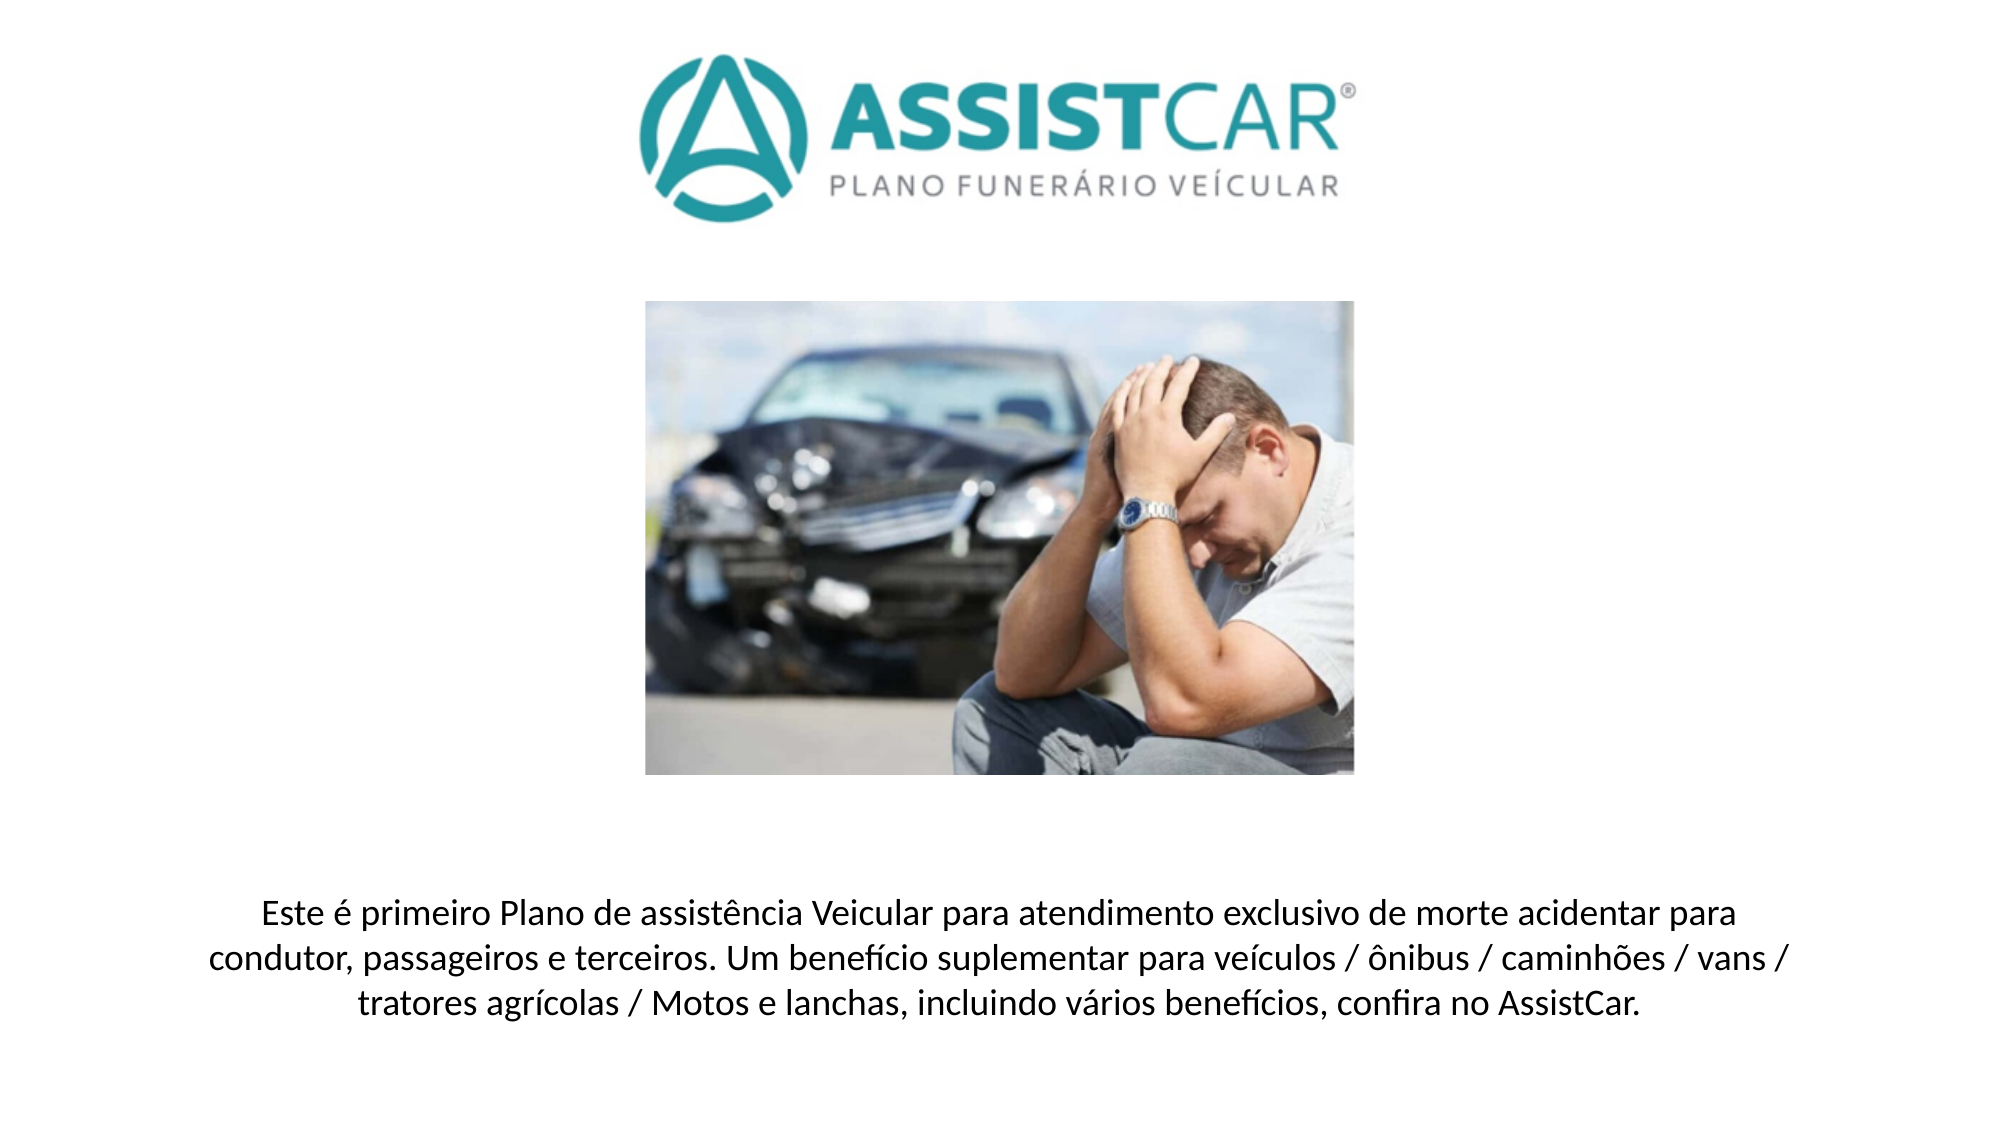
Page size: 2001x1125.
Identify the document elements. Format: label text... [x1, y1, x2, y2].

picture [645, 301, 1355, 775]
picture [632, 28, 1368, 252]
text_box Este é primeiro Plano de assistência Veicular para atendimento exclusivo de morte acidentar para condutor, passageiros e terceiros. Um benefício suplementar para veículos / ônibus / caminhões / vans / tratores agrícolas / Motos e lanchas, incluindo vários benefícios, confira no AssistCar. [188, 880, 1812, 1031]
